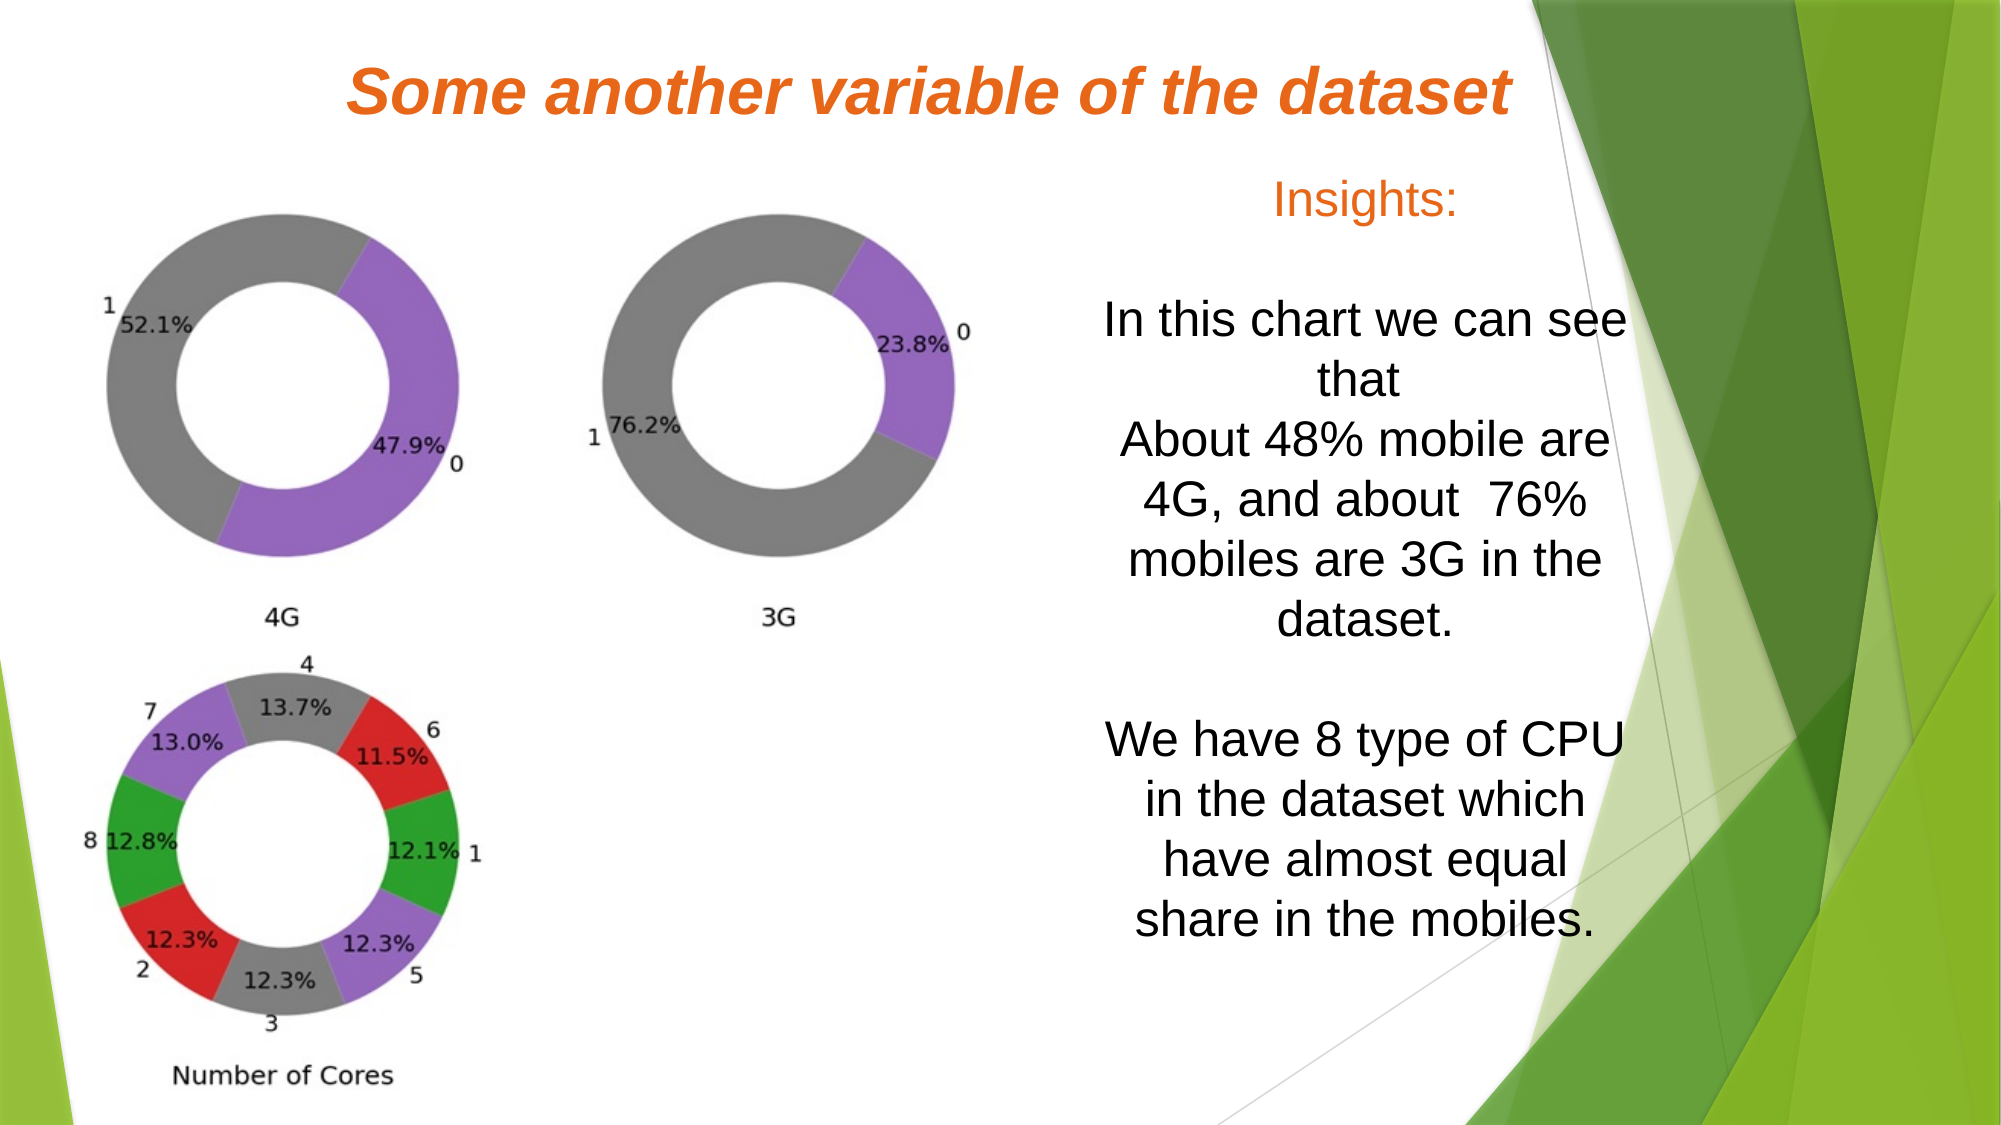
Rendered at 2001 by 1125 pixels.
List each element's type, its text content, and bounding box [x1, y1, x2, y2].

text_box Some another variable of the dataset [324, 24, 1534, 152]
picture [69, 190, 1001, 1100]
text_box Insights: In this chart we can see that About 48% mobile are 4G, and about 76% mobiles are 3G in the dataset. We have 8 type of CPU in the dataset which have almost equal share in the mobiles. [1078, 217, 1654, 1016]
